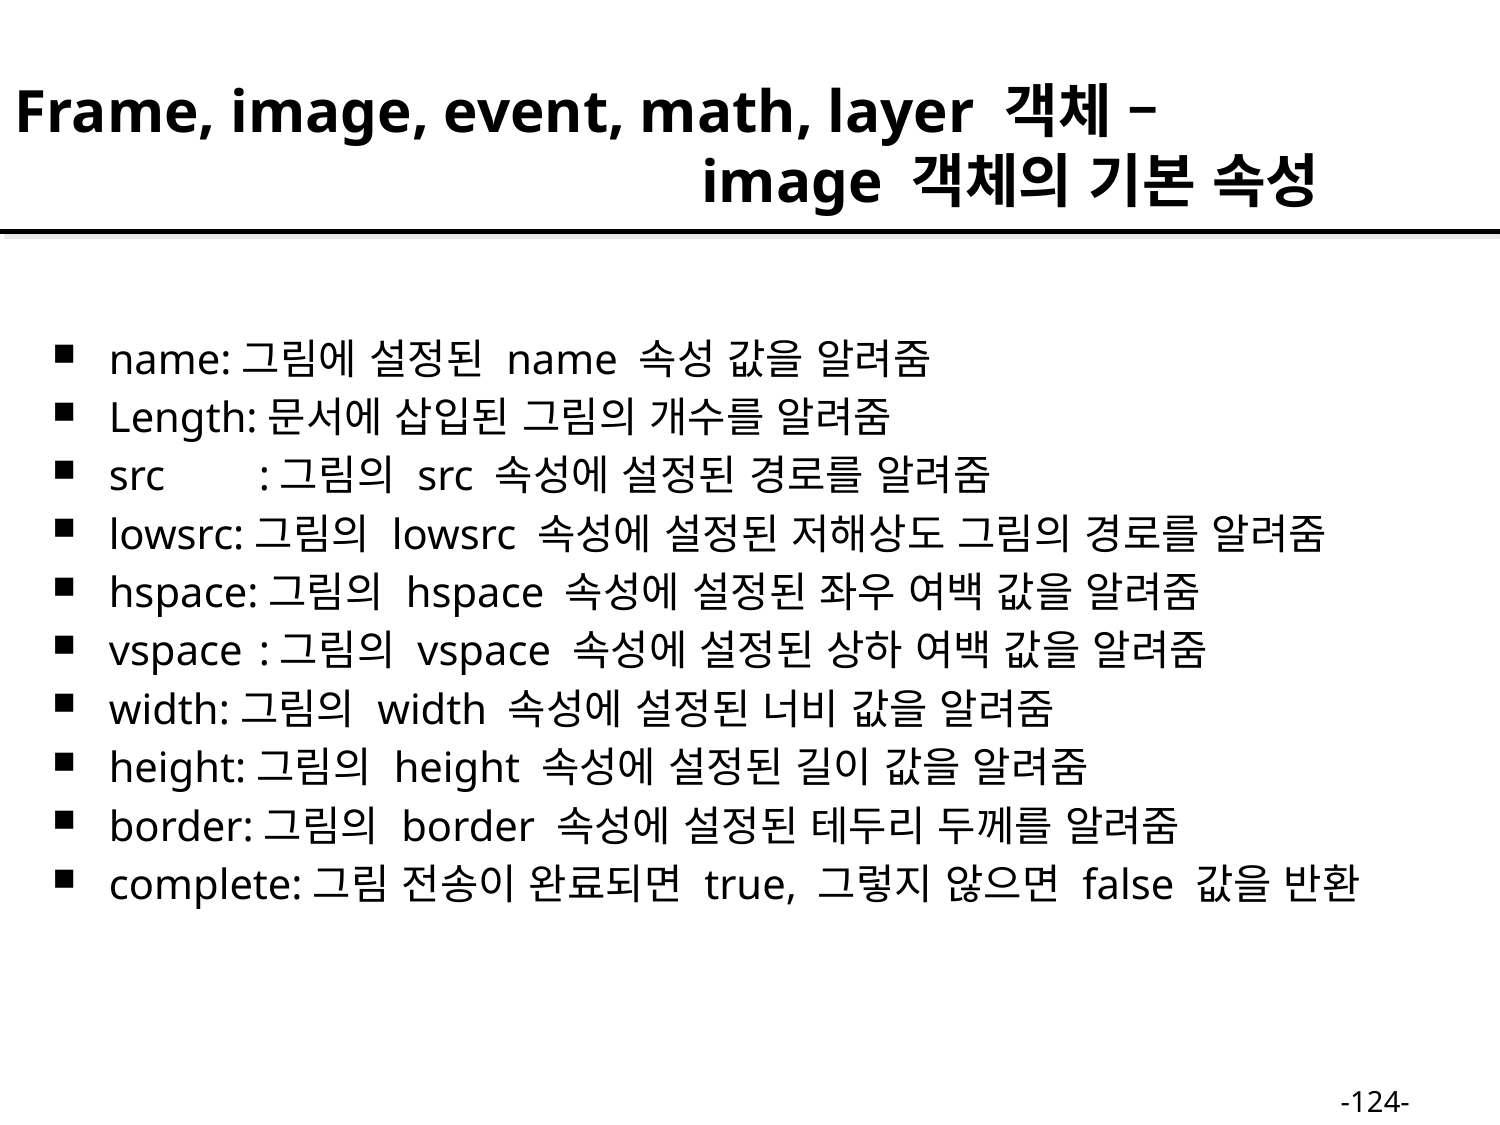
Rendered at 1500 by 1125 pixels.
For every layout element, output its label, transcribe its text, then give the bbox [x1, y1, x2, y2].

slide_number -124- [1074, 1075, 1425, 1125]
text_box Frame, image, event, math, layer 객체 – image 객체의 기본 속성 [0, 66, 1463, 221]
list name:그림에 설정된 name 속성 값을 알려줌 Length:문서에 삽입된 그림의 개수를 알려줌 src :그림의 src 속성에 설정된 경로를 알려줌 lowsrc:그림의 lowsrc 속성에 설정된 저해상도 그림의 경로를 알려줌 hspace:그림의 hspace 속성에 설정된 좌우 여백 값을 알려줌 vspace :그림의 vspace 속성에 설정된 상하 여백 값을 알려줌 width:그림의 width 속성에 설정된 너비 값을 알려줌 height:그림의 height 속성에 설정된 길이 값을 알려줌 border:그림의 border 속성에 설정된 테두리 두께를 알려줌 complete:그림 전송이 완료되면 true, 그렇지 않으면 false 값을 반환 [37, 324, 1463, 1088]
